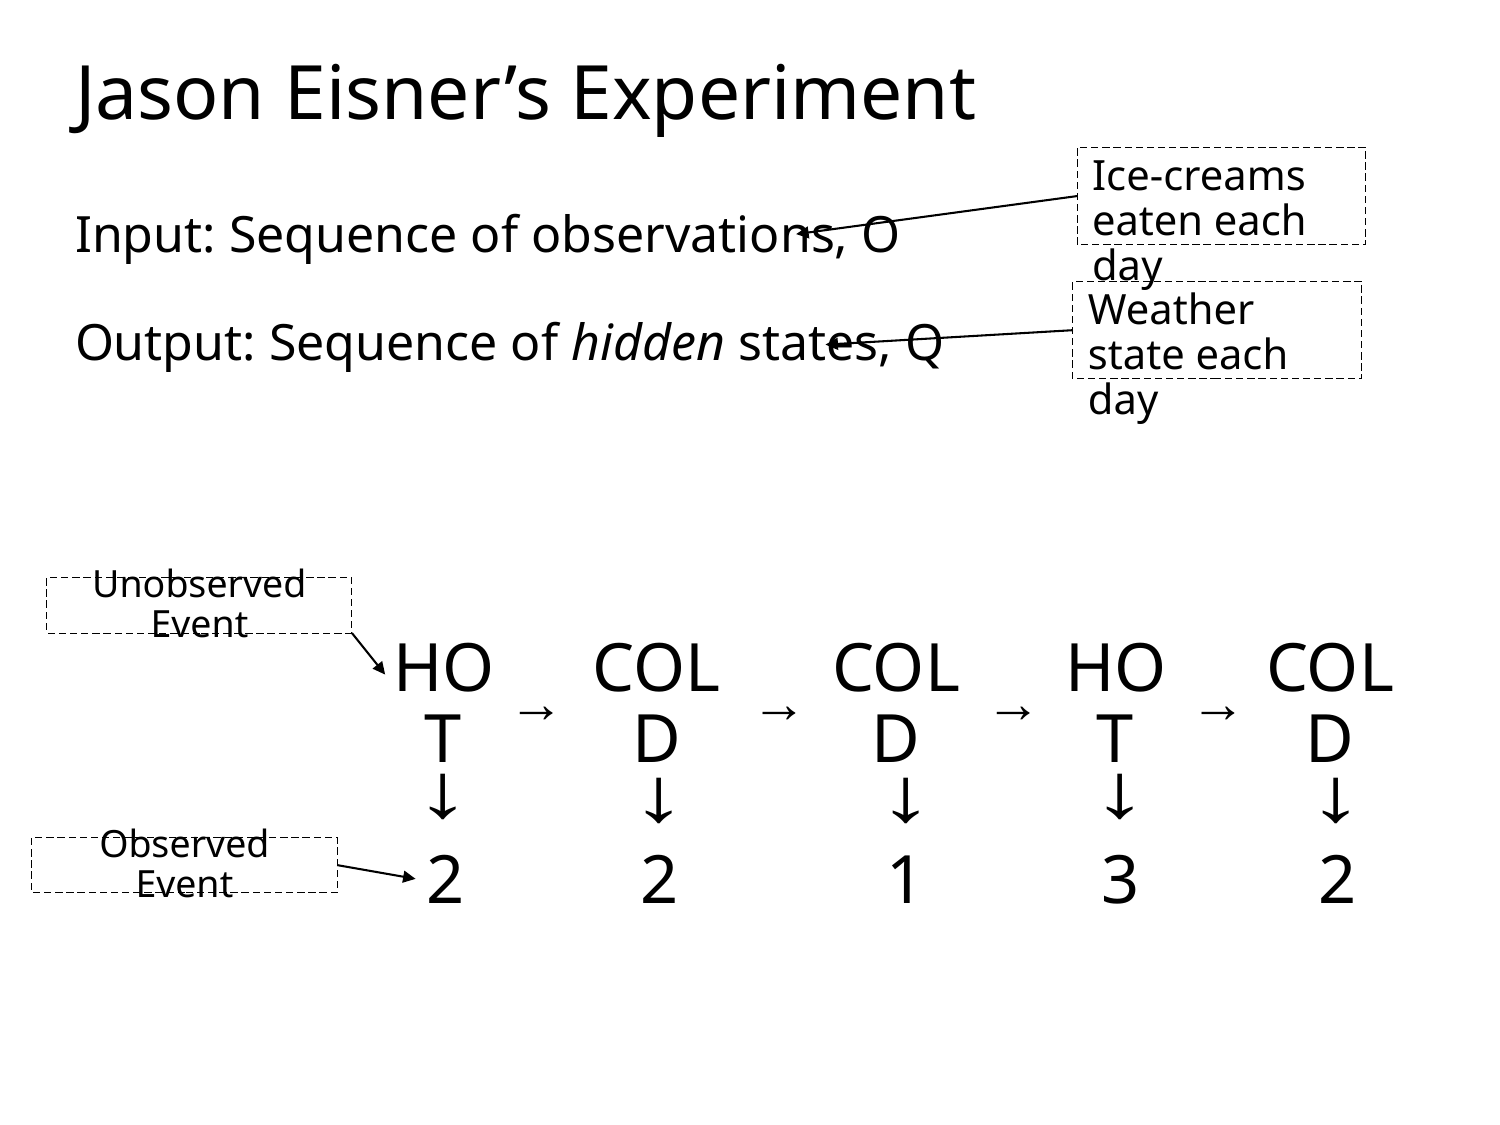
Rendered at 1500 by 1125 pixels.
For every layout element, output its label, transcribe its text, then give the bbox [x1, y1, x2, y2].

text_box Input: Sequence of observations, O Output: Sequence of hidden states, Q [59, 201, 1029, 392]
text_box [337, 865, 416, 879]
text_box HOT [370, 656, 517, 754]
text_box 2 [586, 833, 733, 931]
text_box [796, 196, 1078, 235]
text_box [351, 632, 386, 675]
text_box [392, 216, 889, 347]
text_box 2 [373, 833, 519, 931]
text_box Ice-creams eaten each day [1077, 147, 1366, 245]
title Jason Eisner’s Experiment [60, 25, 1406, 166]
text_box Unobserved Event [46, 577, 352, 634]
text_box 2 [1264, 833, 1411, 931]
text_box COLD [563, 656, 749, 754]
text_box COLD [803, 656, 989, 754]
text_box HOT [1042, 656, 1188, 754]
text_box 3 [1047, 833, 1194, 931]
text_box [825, 330, 1073, 345]
text_box Observed Event [31, 837, 338, 893]
text_box 1 [832, 833, 979, 931]
text_box COLD [1237, 656, 1423, 754]
text_box Weather state each day [1072, 281, 1362, 379]
